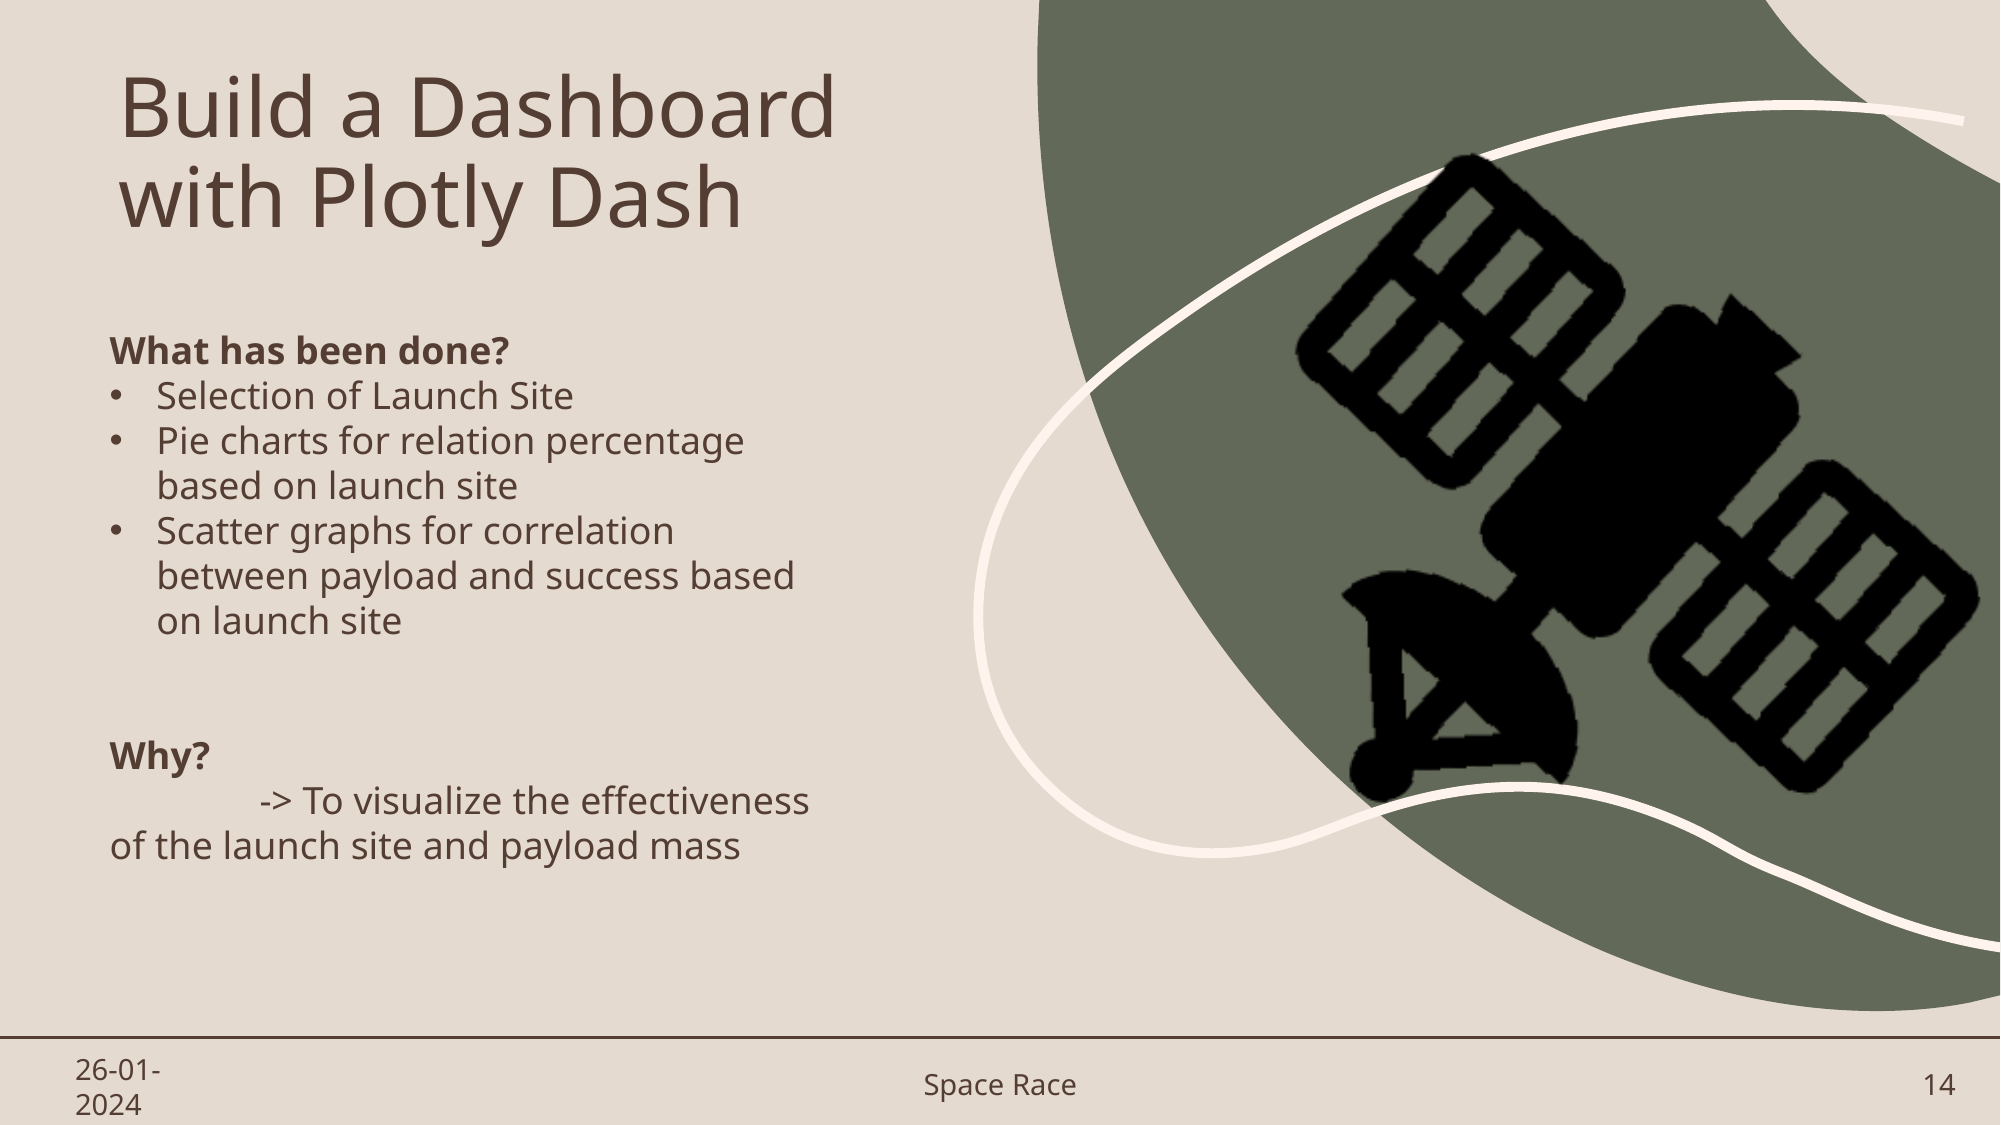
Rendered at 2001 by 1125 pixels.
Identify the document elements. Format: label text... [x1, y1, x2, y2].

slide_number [60, 1060, 236, 1112]
picture [1202, 85, 2000, 914]
footer Space Race [718, 1060, 1283, 1112]
title Build a Dashboard with Plotly Dash [103, 141, 937, 253]
list What has been done? Selection of Launch Site Pie charts for relation percentage based on launch site Scatter graphs for correlation between payload and success based on launch site Why? -> To visualize the effectiveness of the launch site and payload mass [94, 319, 845, 988]
slide_number 14 [1808, 1060, 1971, 1112]
